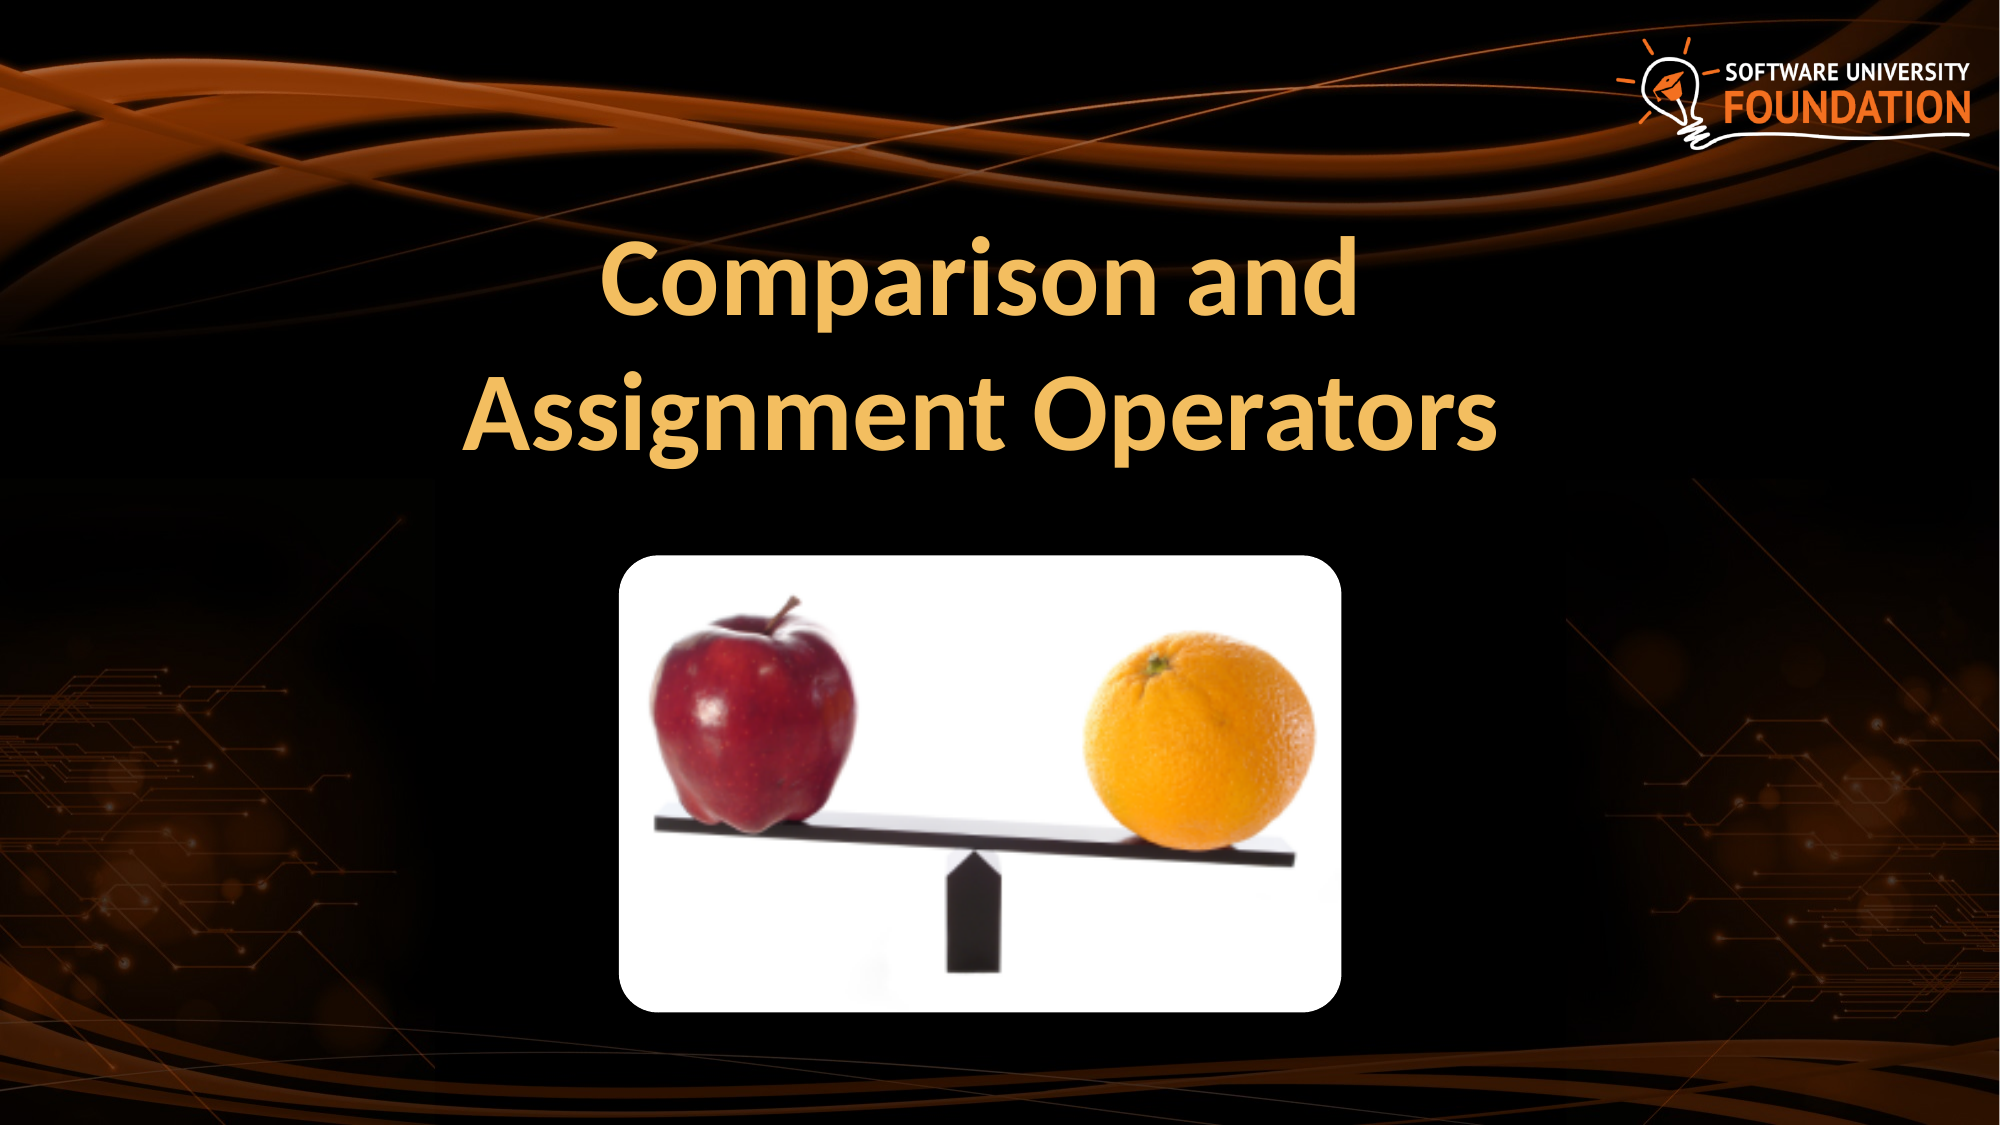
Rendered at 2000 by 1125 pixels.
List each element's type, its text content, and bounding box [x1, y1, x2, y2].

title Comparison and Assignment Operators [449, 194, 1513, 480]
picture [0, 0, 2000, 1125]
